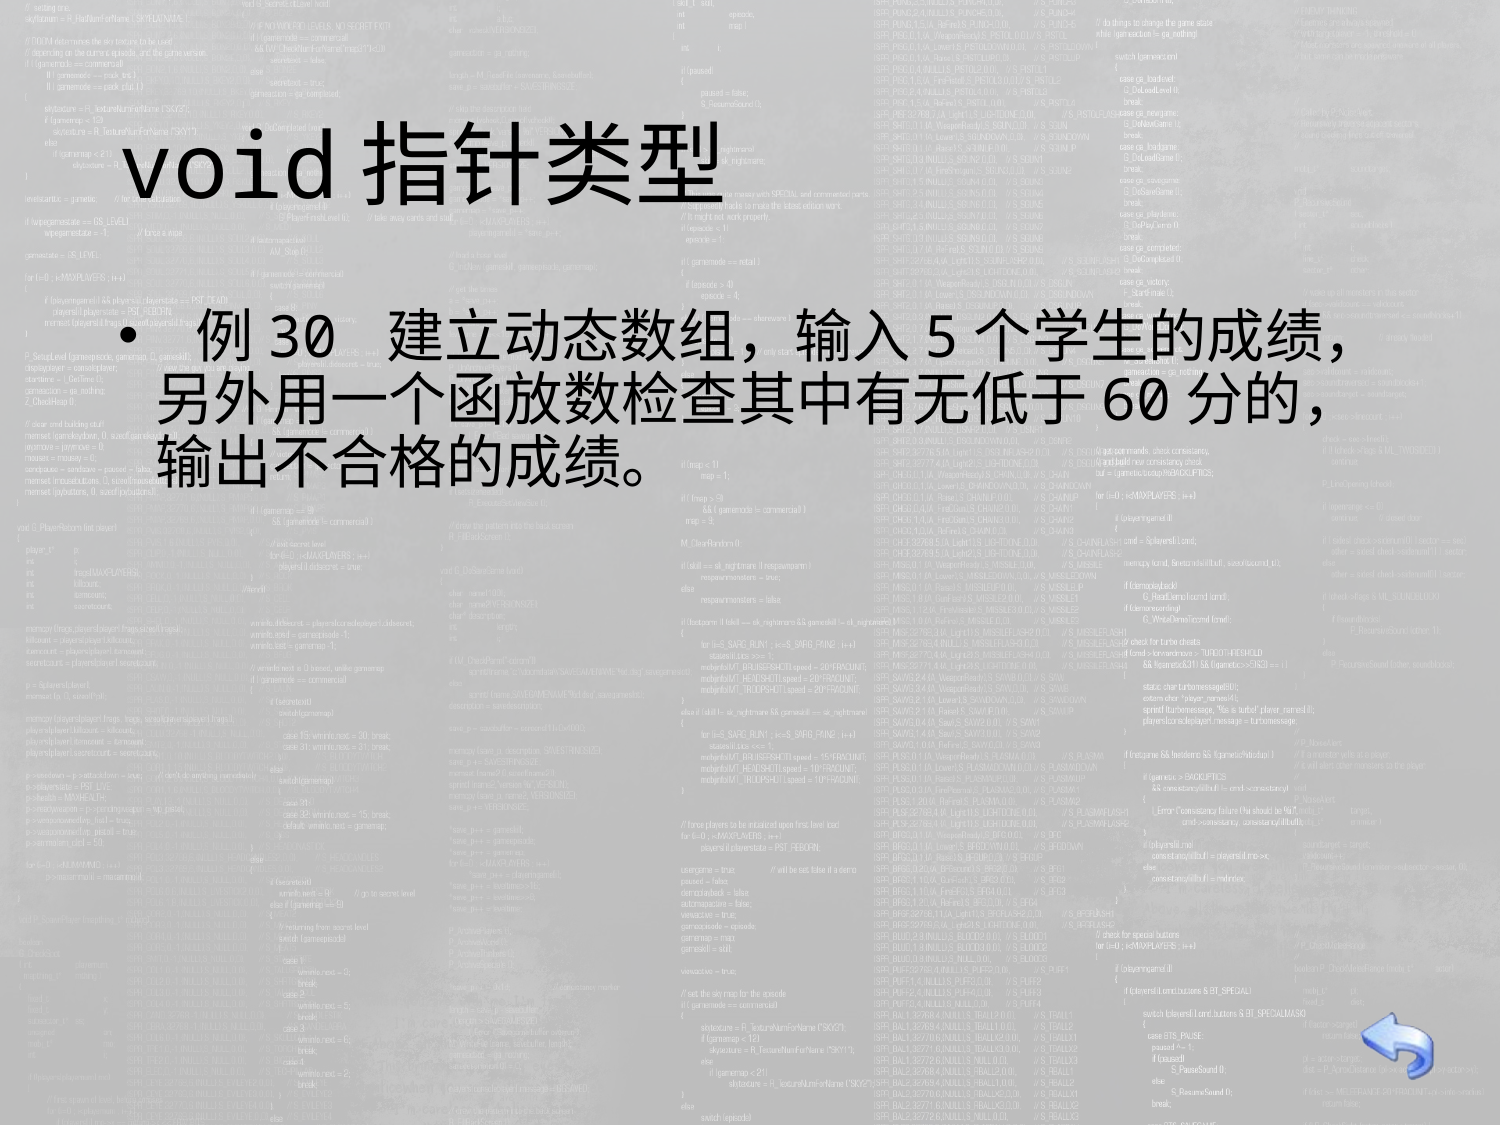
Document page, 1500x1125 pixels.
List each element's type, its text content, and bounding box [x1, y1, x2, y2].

title void指针类型 [103, 59, 1397, 278]
list 例30 建立动态数组，输入5个学生的成绩，另外用一个函放数检查其中有无低于60分的，输出不合格的成绩。 [103, 299, 1397, 1014]
picture [1359, 1007, 1437, 1085]
